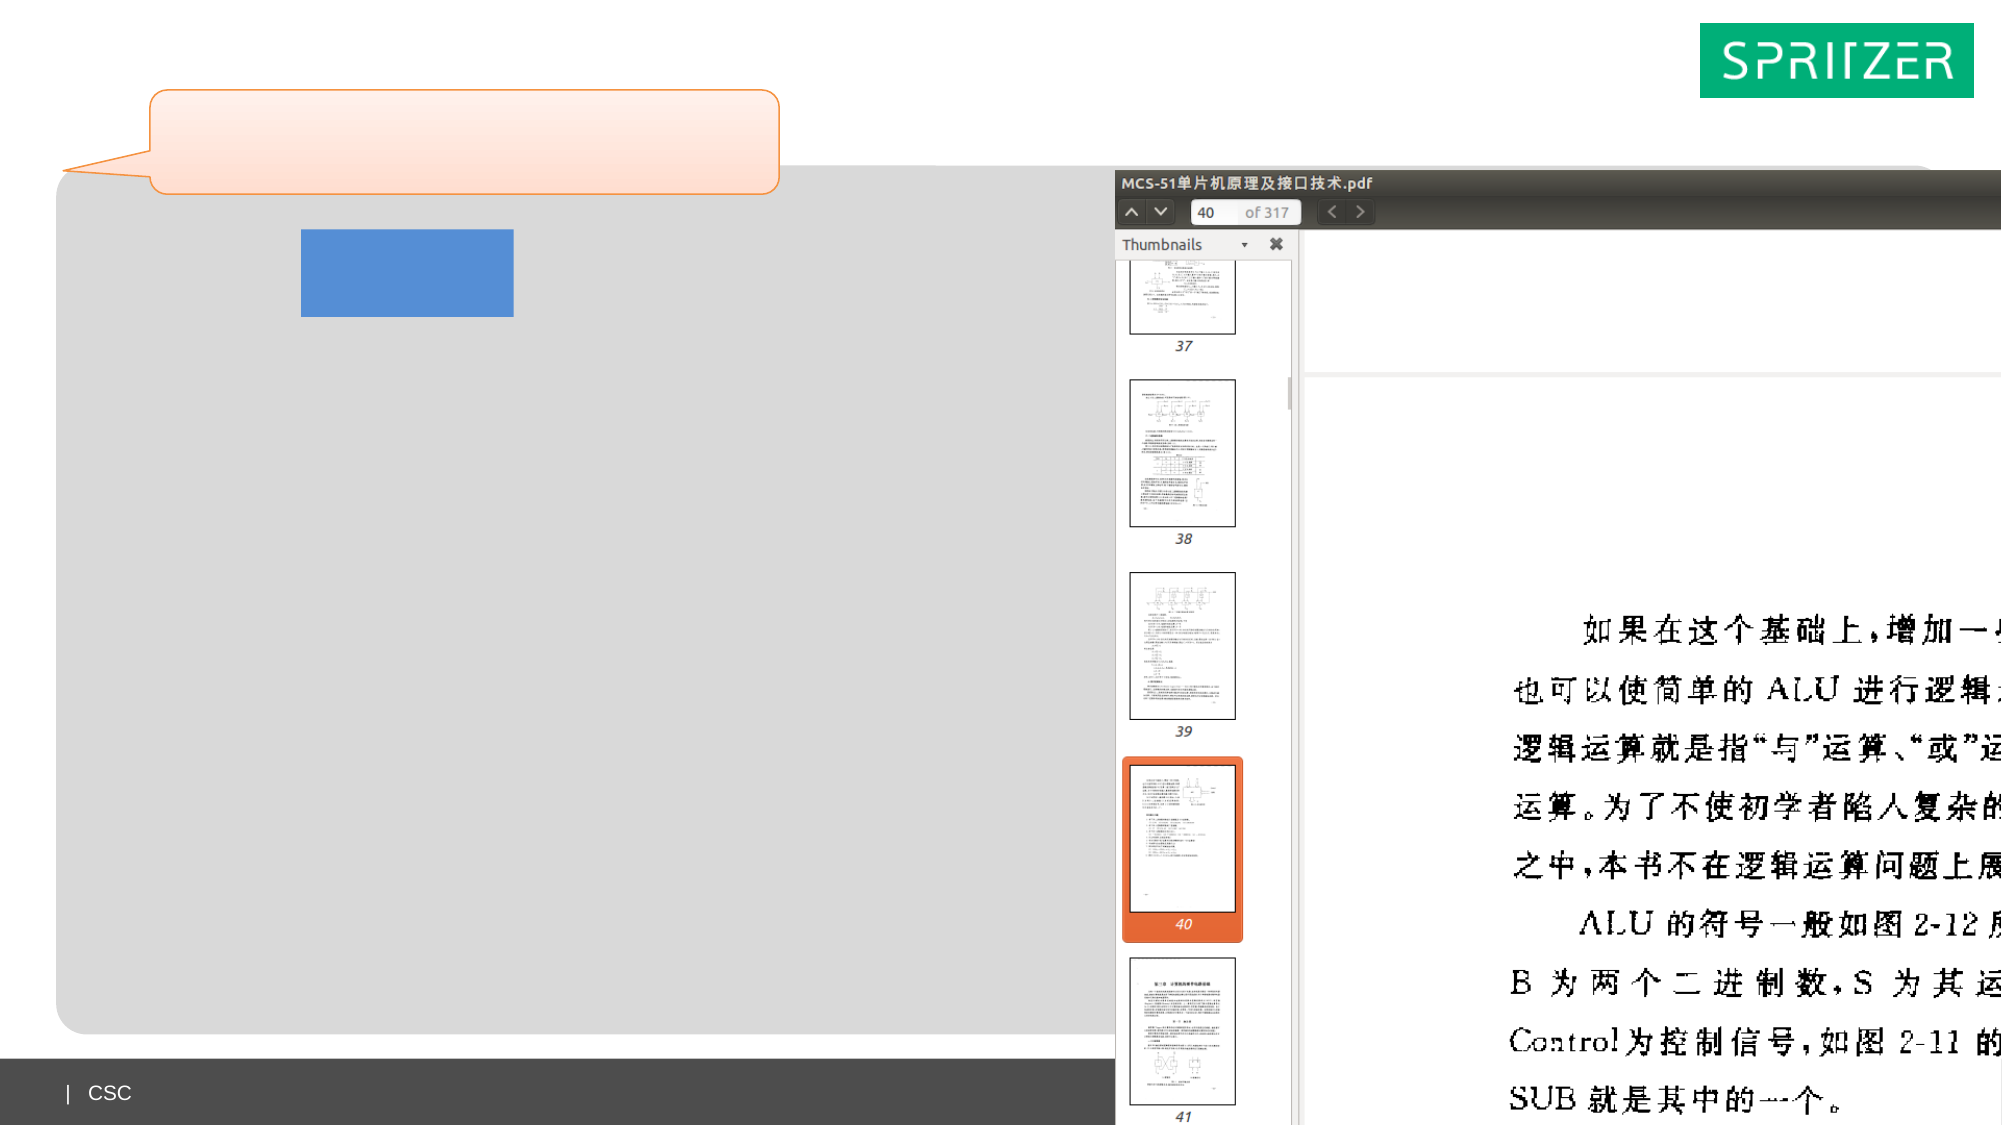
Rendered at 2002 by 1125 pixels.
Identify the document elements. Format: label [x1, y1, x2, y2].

picture [1700, 23, 1974, 98]
text_box [63, 89, 780, 195]
picture [1115, 170, 2001, 1125]
text_box [301, 229, 514, 317]
